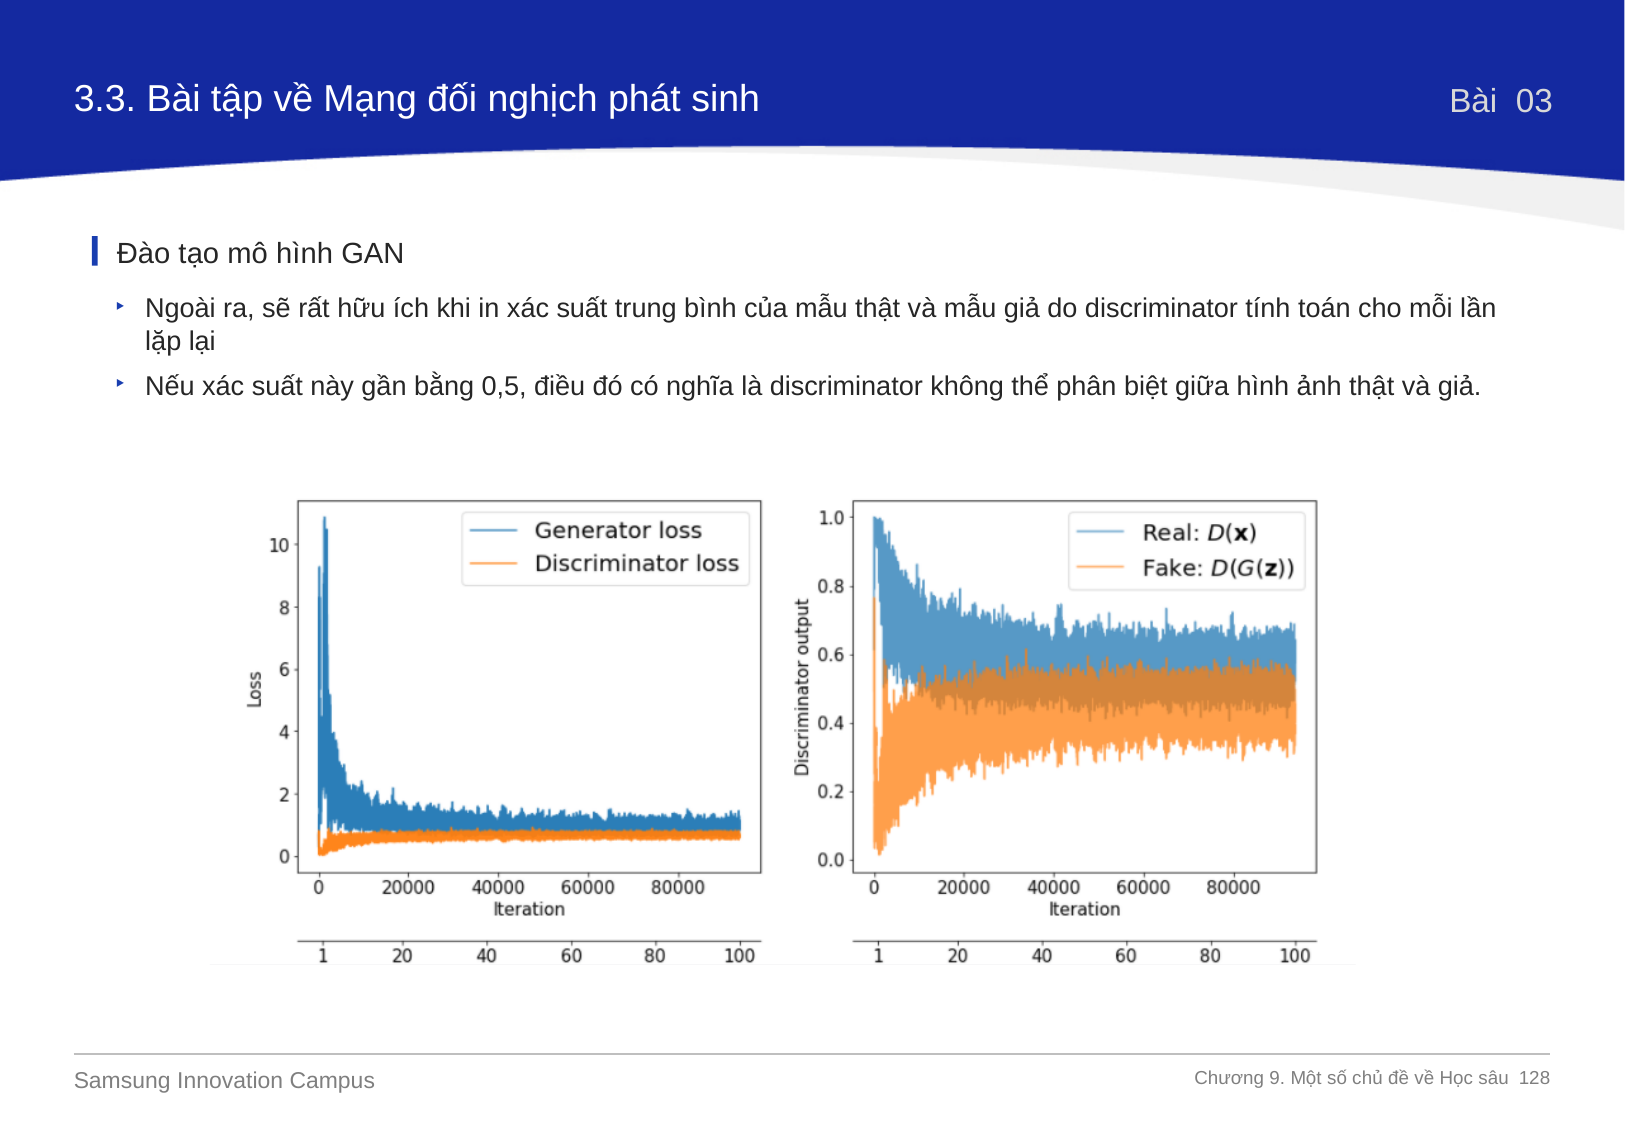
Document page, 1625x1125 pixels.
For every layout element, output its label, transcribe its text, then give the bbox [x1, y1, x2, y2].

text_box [91, 234, 1533, 270]
text_box Ngoài ra, sẽ rất hữu ích khi in xác suất trung bình của mẫu thật và mẫu giả do discriminator tính toán cho mỗi lần lặp lại Nếu xác suất này gần bằng 0,5, điều đó có nghĩa là discriminator không thể phân biệt giữa hình ảnh thật và giả. [115, 278, 1532, 413]
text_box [73, 73, 1554, 120]
picture [0, 0, 1625, 1125]
